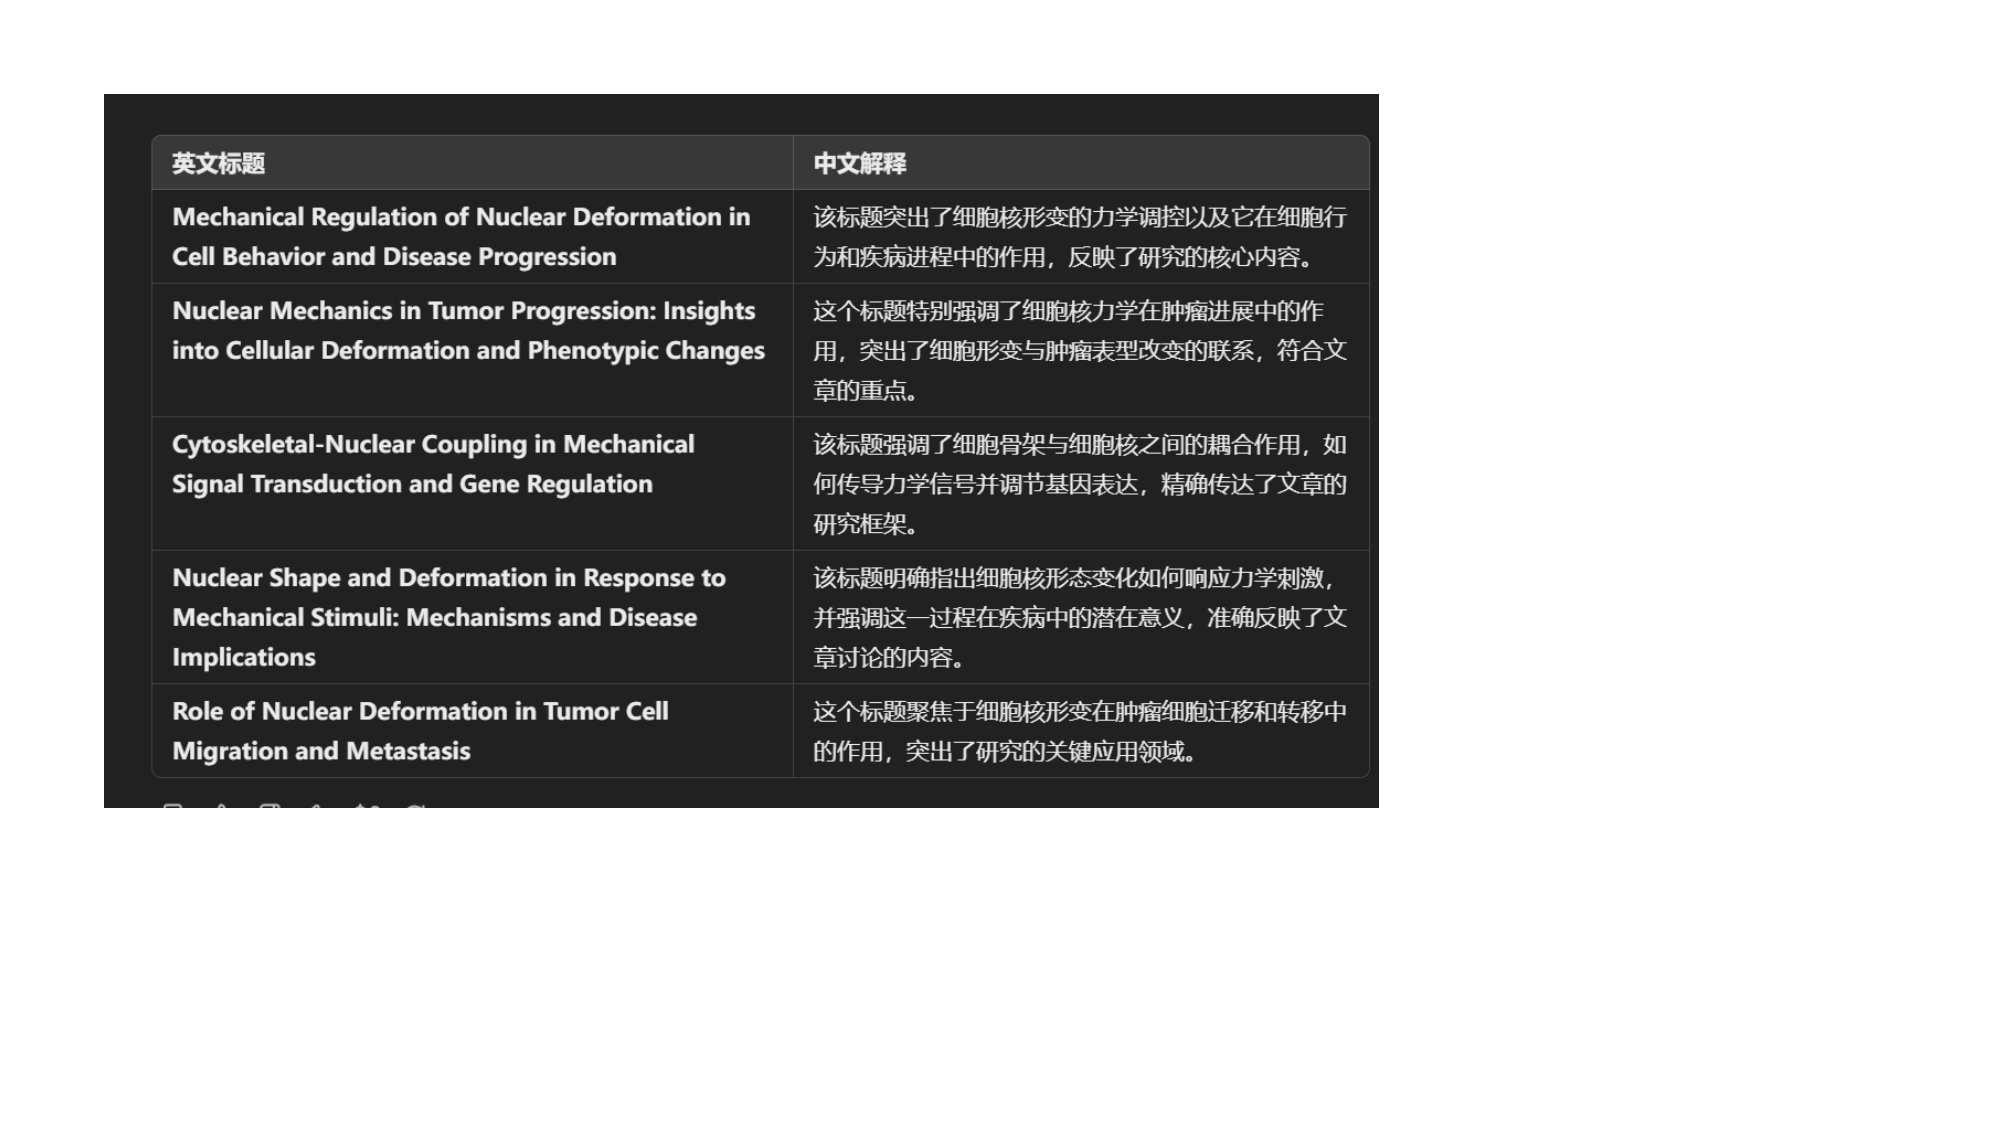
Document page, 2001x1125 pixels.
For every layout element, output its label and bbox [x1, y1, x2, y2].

list [103, 93, 1379, 809]
